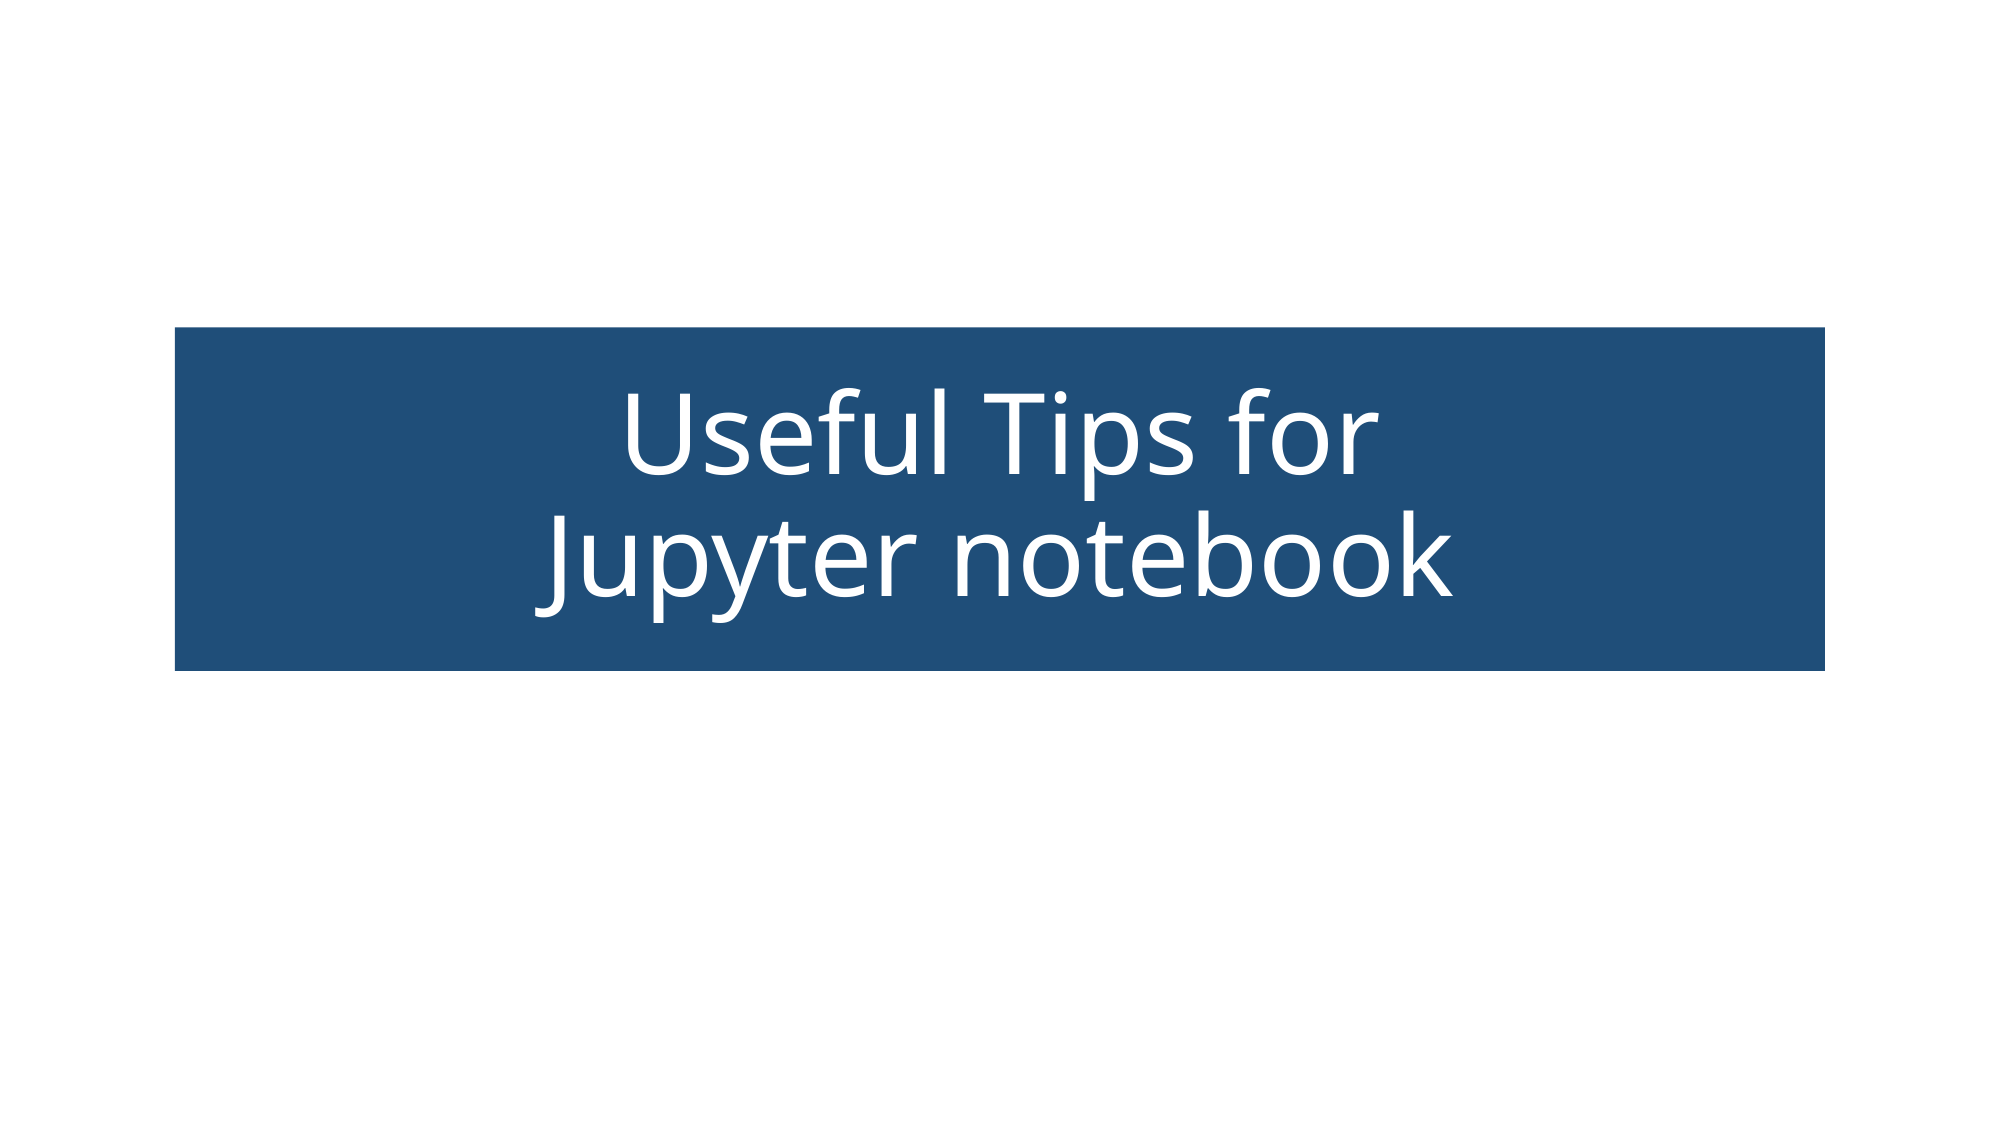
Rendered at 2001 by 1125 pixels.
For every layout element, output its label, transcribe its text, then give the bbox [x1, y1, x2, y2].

title Useful Tips for Jupyter notebook [174, 327, 1825, 671]
